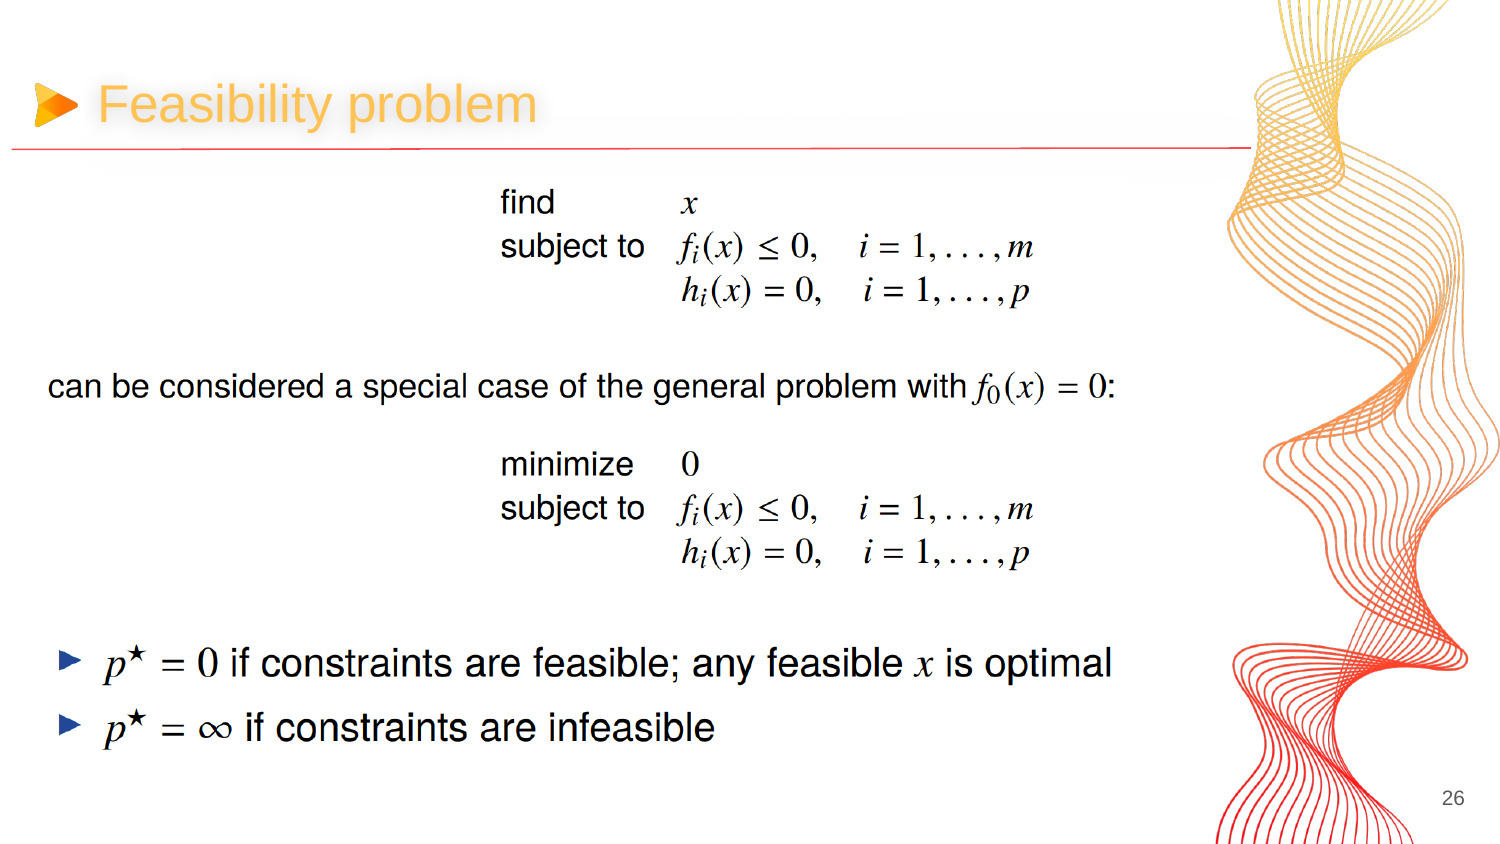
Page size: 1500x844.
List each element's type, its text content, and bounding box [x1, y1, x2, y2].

picture [1173, 0, 1500, 844]
picture [45, 174, 1131, 595]
picture [34, 82, 78, 127]
title Feasibility problem [82, 54, 1480, 148]
slide_number 26 [1389, 764, 1480, 830]
picture [36, 621, 1131, 774]
